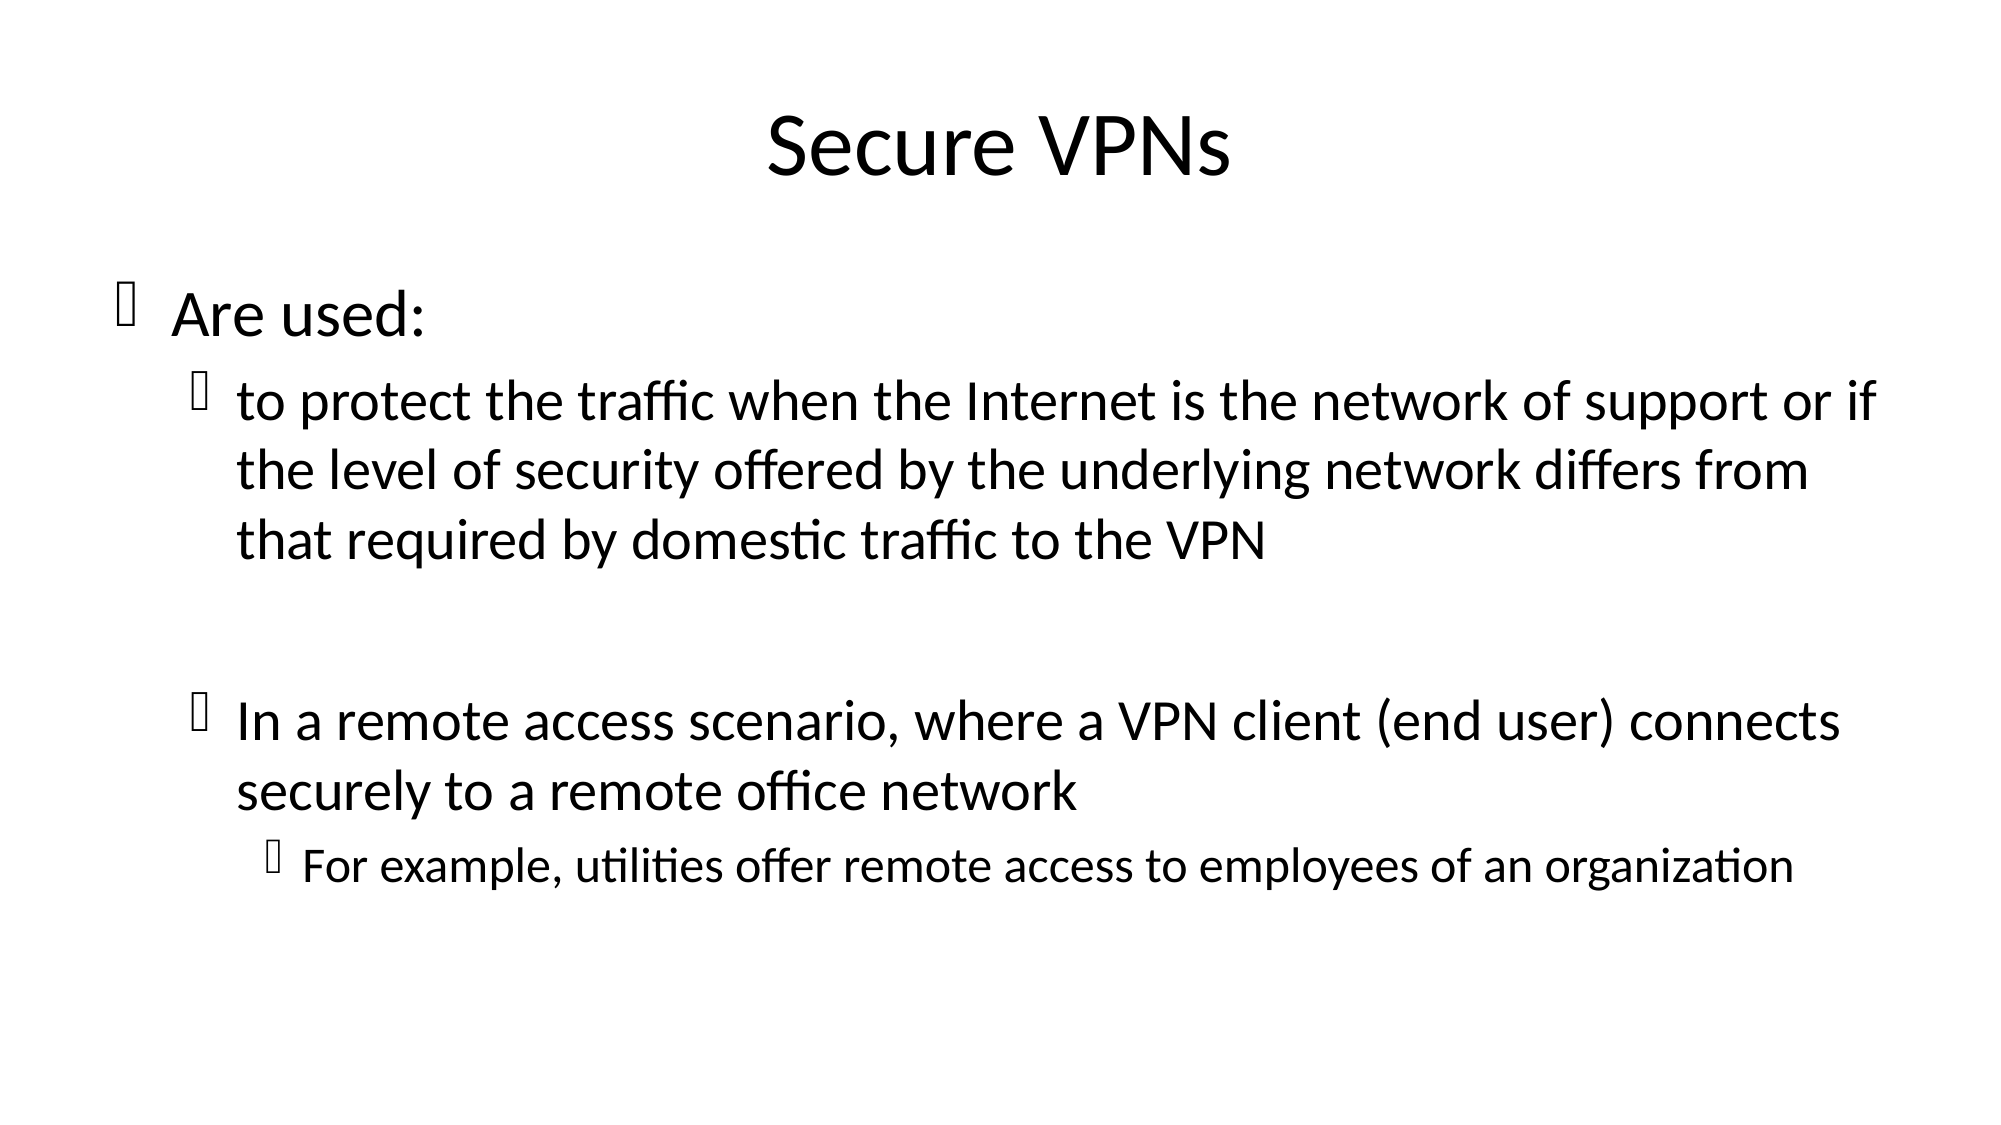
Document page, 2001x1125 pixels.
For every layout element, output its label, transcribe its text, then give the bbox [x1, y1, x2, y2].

list Are used: to protect the traffic when the Internet is the network of support or if the level of security offered by the underlying network differs from that required by domestic traffic to the VPN In a remote access scenario, where a VPN client (end user) connects securely to a remote office network For example, utilities offer remote access to employees of an organization [99, 262, 1900, 1005]
title Secure VPNs [99, 45, 1900, 233]
